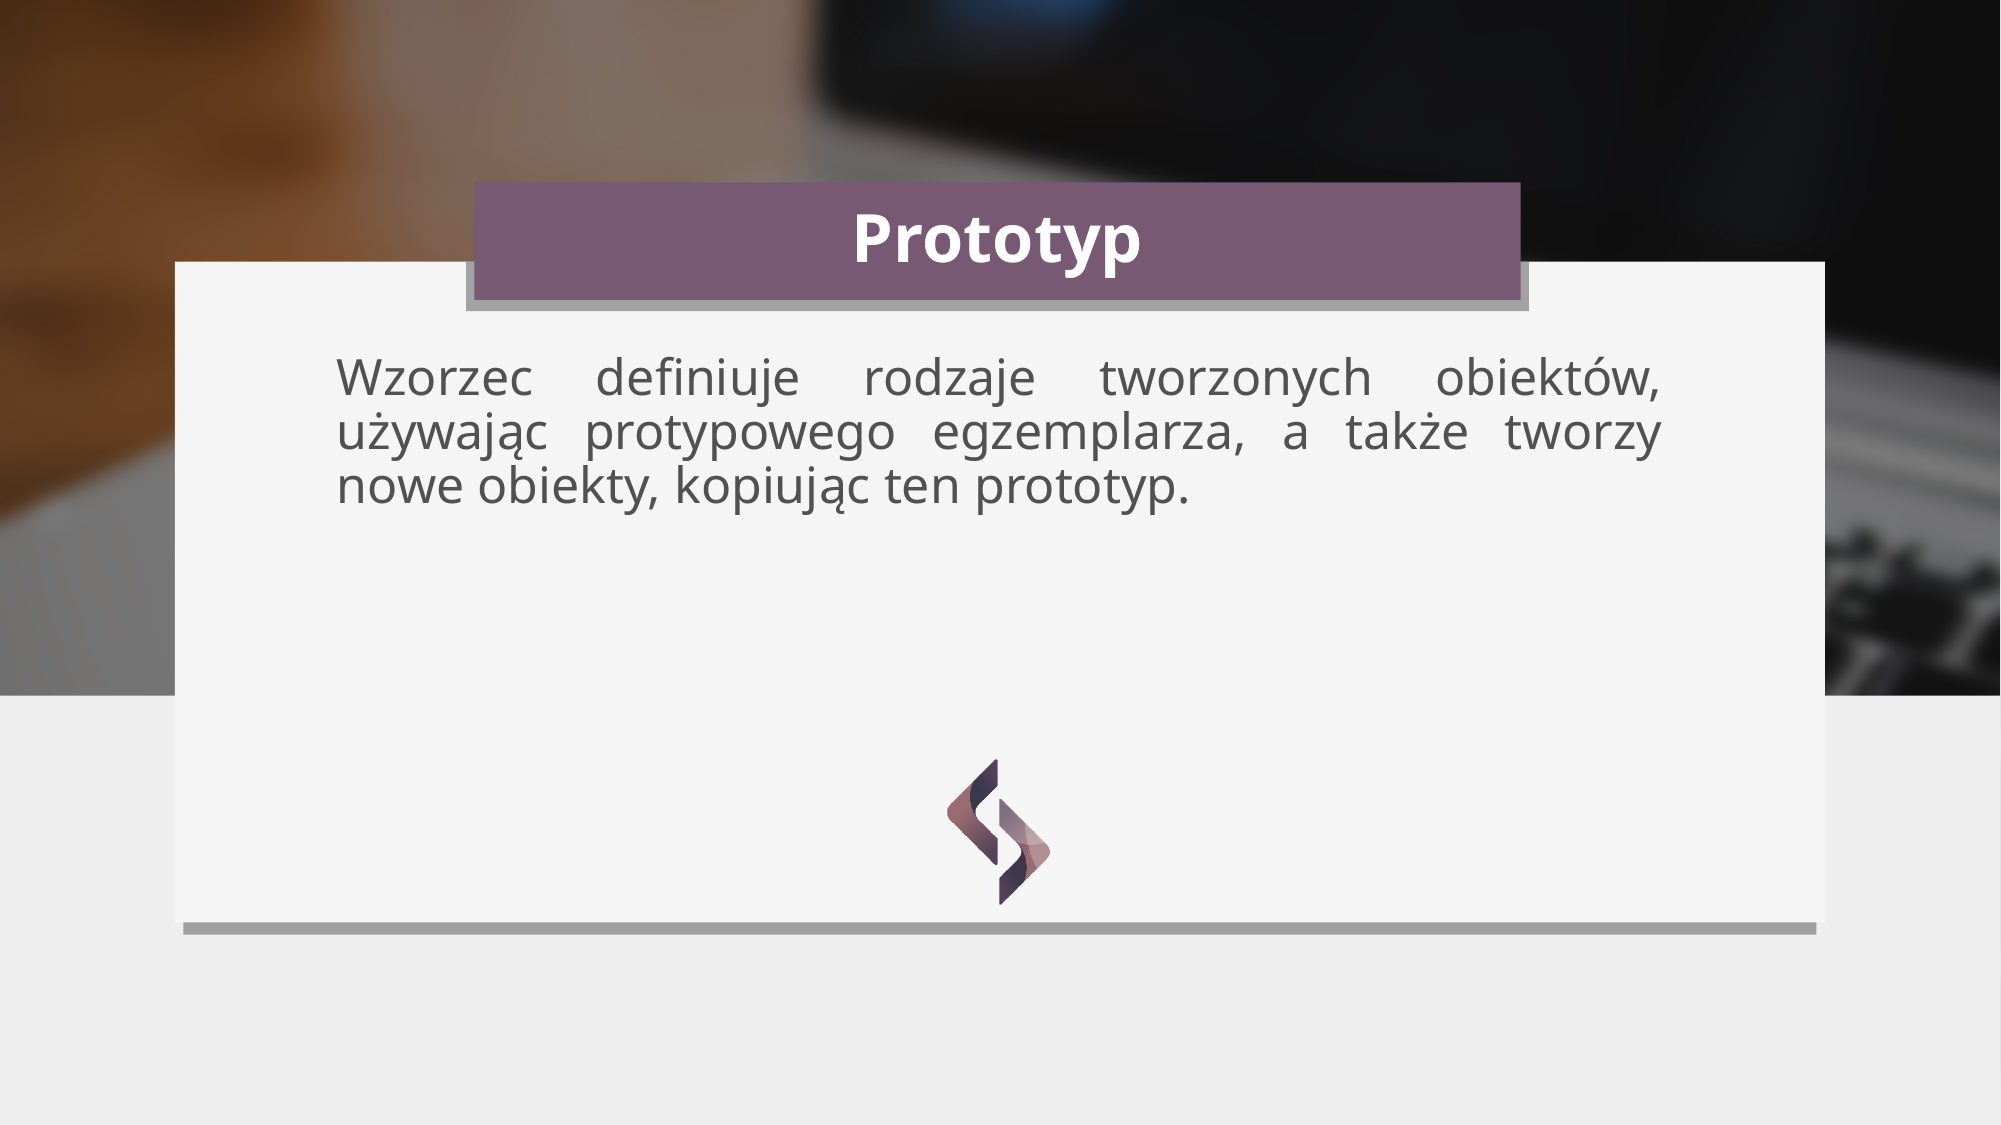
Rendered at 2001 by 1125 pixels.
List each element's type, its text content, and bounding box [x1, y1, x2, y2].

picture [900, 747, 1261, 917]
list Wzorzec definiuje rodzaje tworzonych obiektów, używając protypowego egzemplarza, a także tworzy nowe obiekty, kopiując ten prototyp. [321, 344, 1678, 742]
picture [0, 0, 2001, 1125]
title Prototyp [474, 182, 1521, 300]
